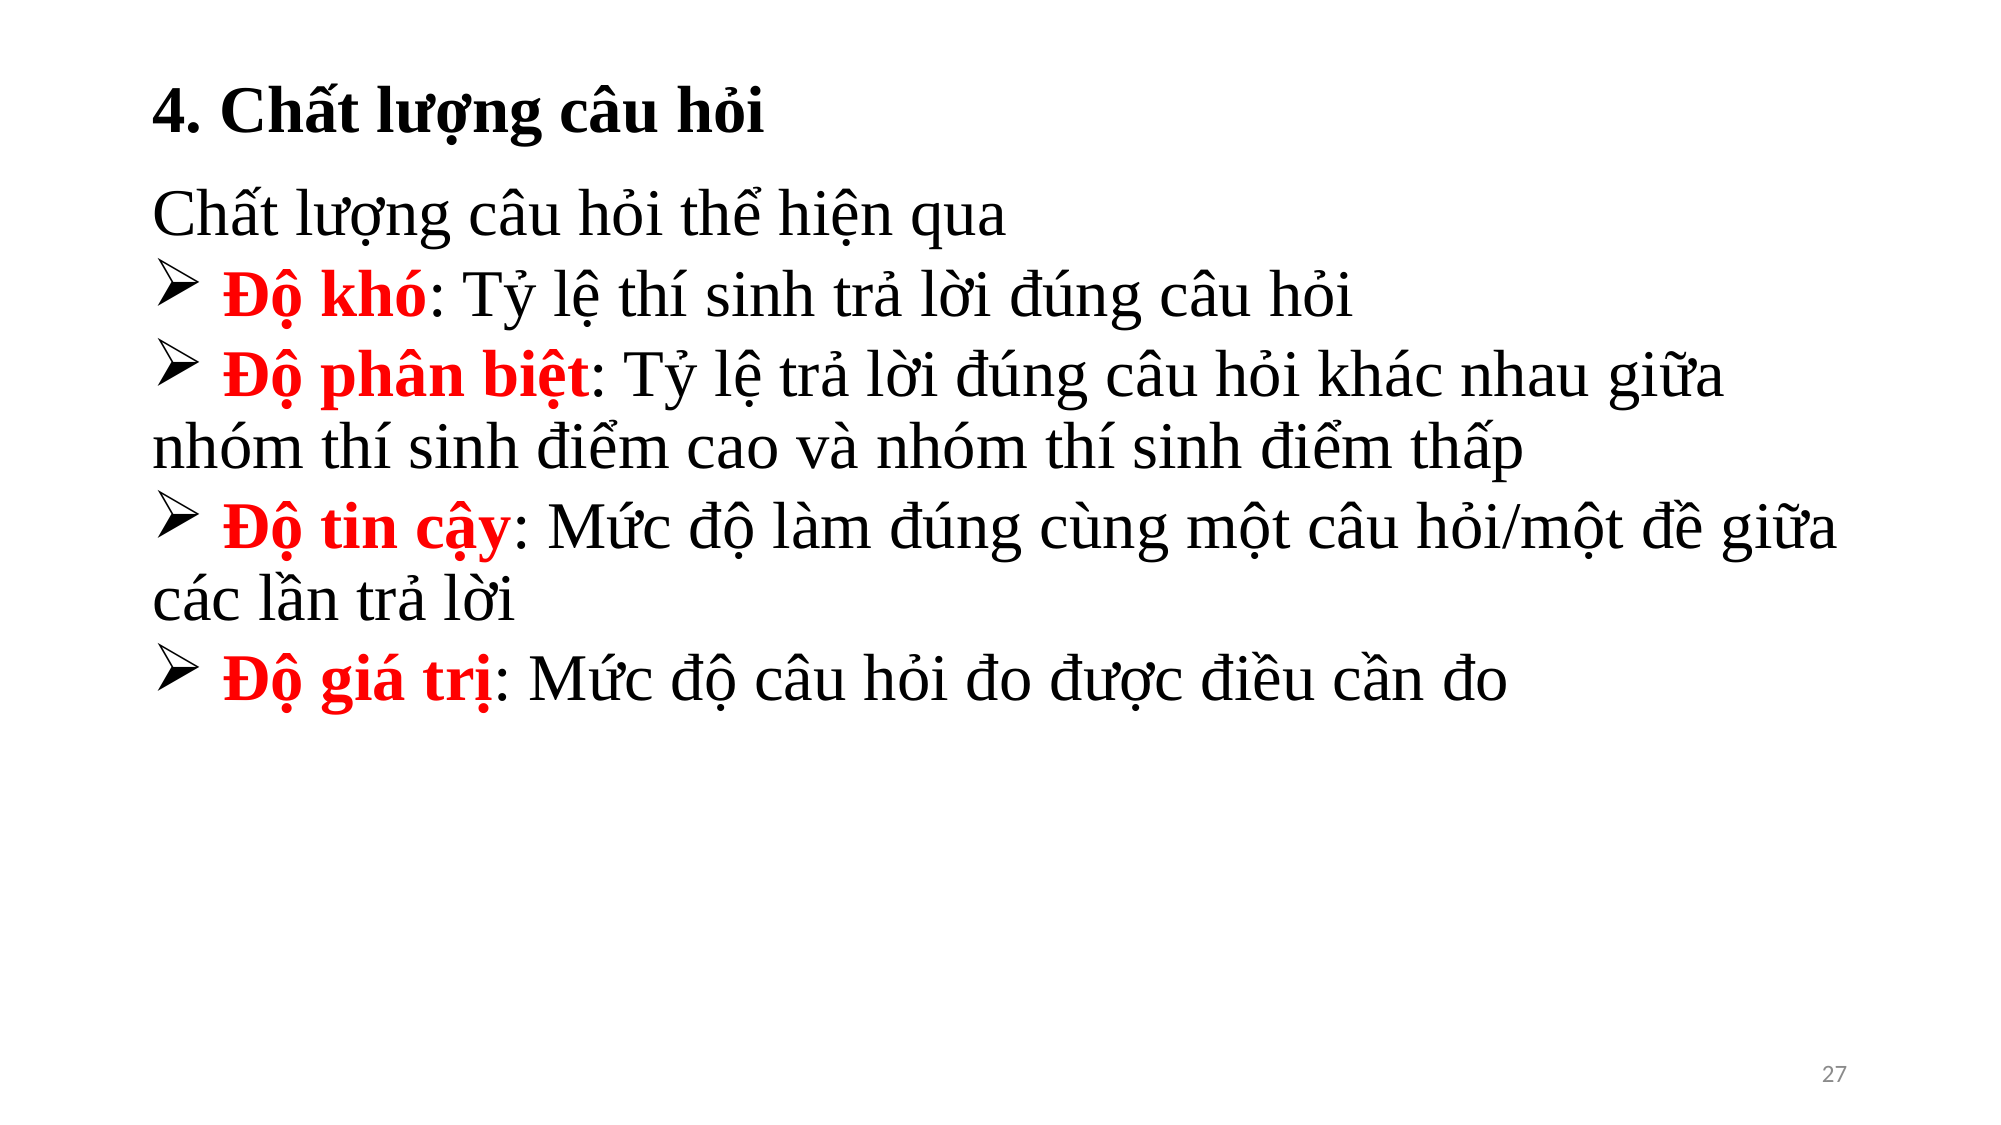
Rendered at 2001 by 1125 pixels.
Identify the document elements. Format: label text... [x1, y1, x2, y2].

slide_number 27 [1412, 1042, 1863, 1103]
list Chất lượng câu hỏi thể hiện qua Độ khó: Tỷ lệ thí sinh trả lời đúng câu hỏi Độ phân biệt: Tỷ lệ trả lời đúng câu hỏi khác nhau giữa nhóm thí sinh điểm cao và nhóm thí sinh điểm thấp Độ tin cậy: Mức độ làm đúng cùng một câu hỏi/một đề giữa các lần trả lời Độ giá trị: Mức độ câu hỏi đo được điều cần đo [137, 170, 1863, 824]
title 4. Chất lượng câu hỏi [137, 9, 1863, 170]
